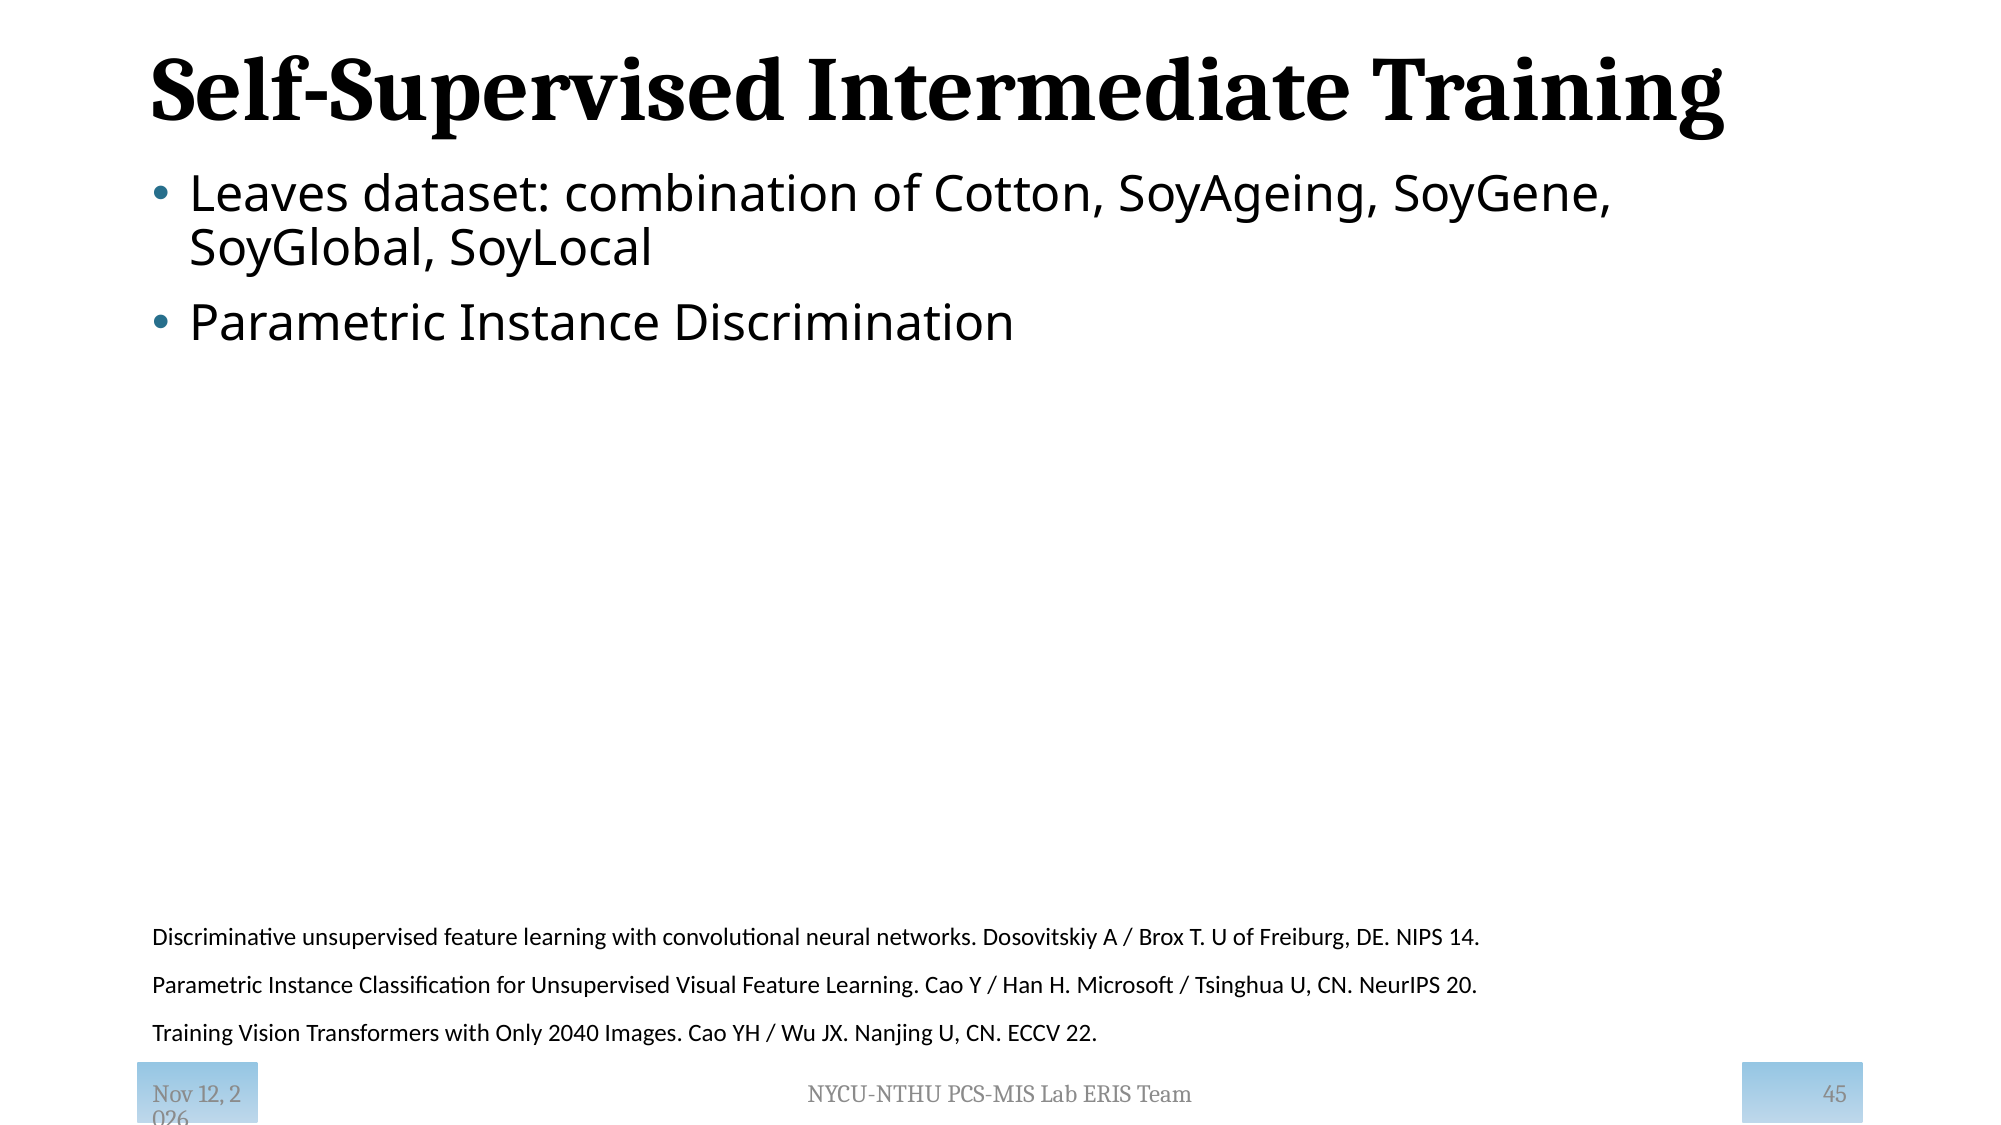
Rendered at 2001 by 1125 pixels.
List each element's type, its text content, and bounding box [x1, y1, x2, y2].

slide_number 45 [1742, 1062, 1863, 1123]
title Self-Supervised Intermediate Training [137, 25, 1863, 156]
slide_number Feb-25 [137, 1062, 258, 1123]
list Discriminative unsupervised feature learning with convolutional neural networks. Dosovitskiy A / Brox T. U of Freiburg, DE. NIPS 14. Parametric Instance Classification for Unsupervised Visual Feature Learning. Cao Y / Han H. Microsoft / Tsinghua U, CN. NeurIPS 20. Training Vision Transformers with Only 2040 Images. Cao YH / Wu JX. Nanjing U, CN. ECCV 22. [137, 916, 1863, 1058]
footer NYCU-NTHU PCS-MIS Lab ERIS Team [662, 1062, 1338, 1123]
list Leaves dataset: combination of Cotton, SoyAgeing, SoyGene, SoyGlobal, SoyLocal Parametric Instance Discrimination [137, 161, 1863, 916]
